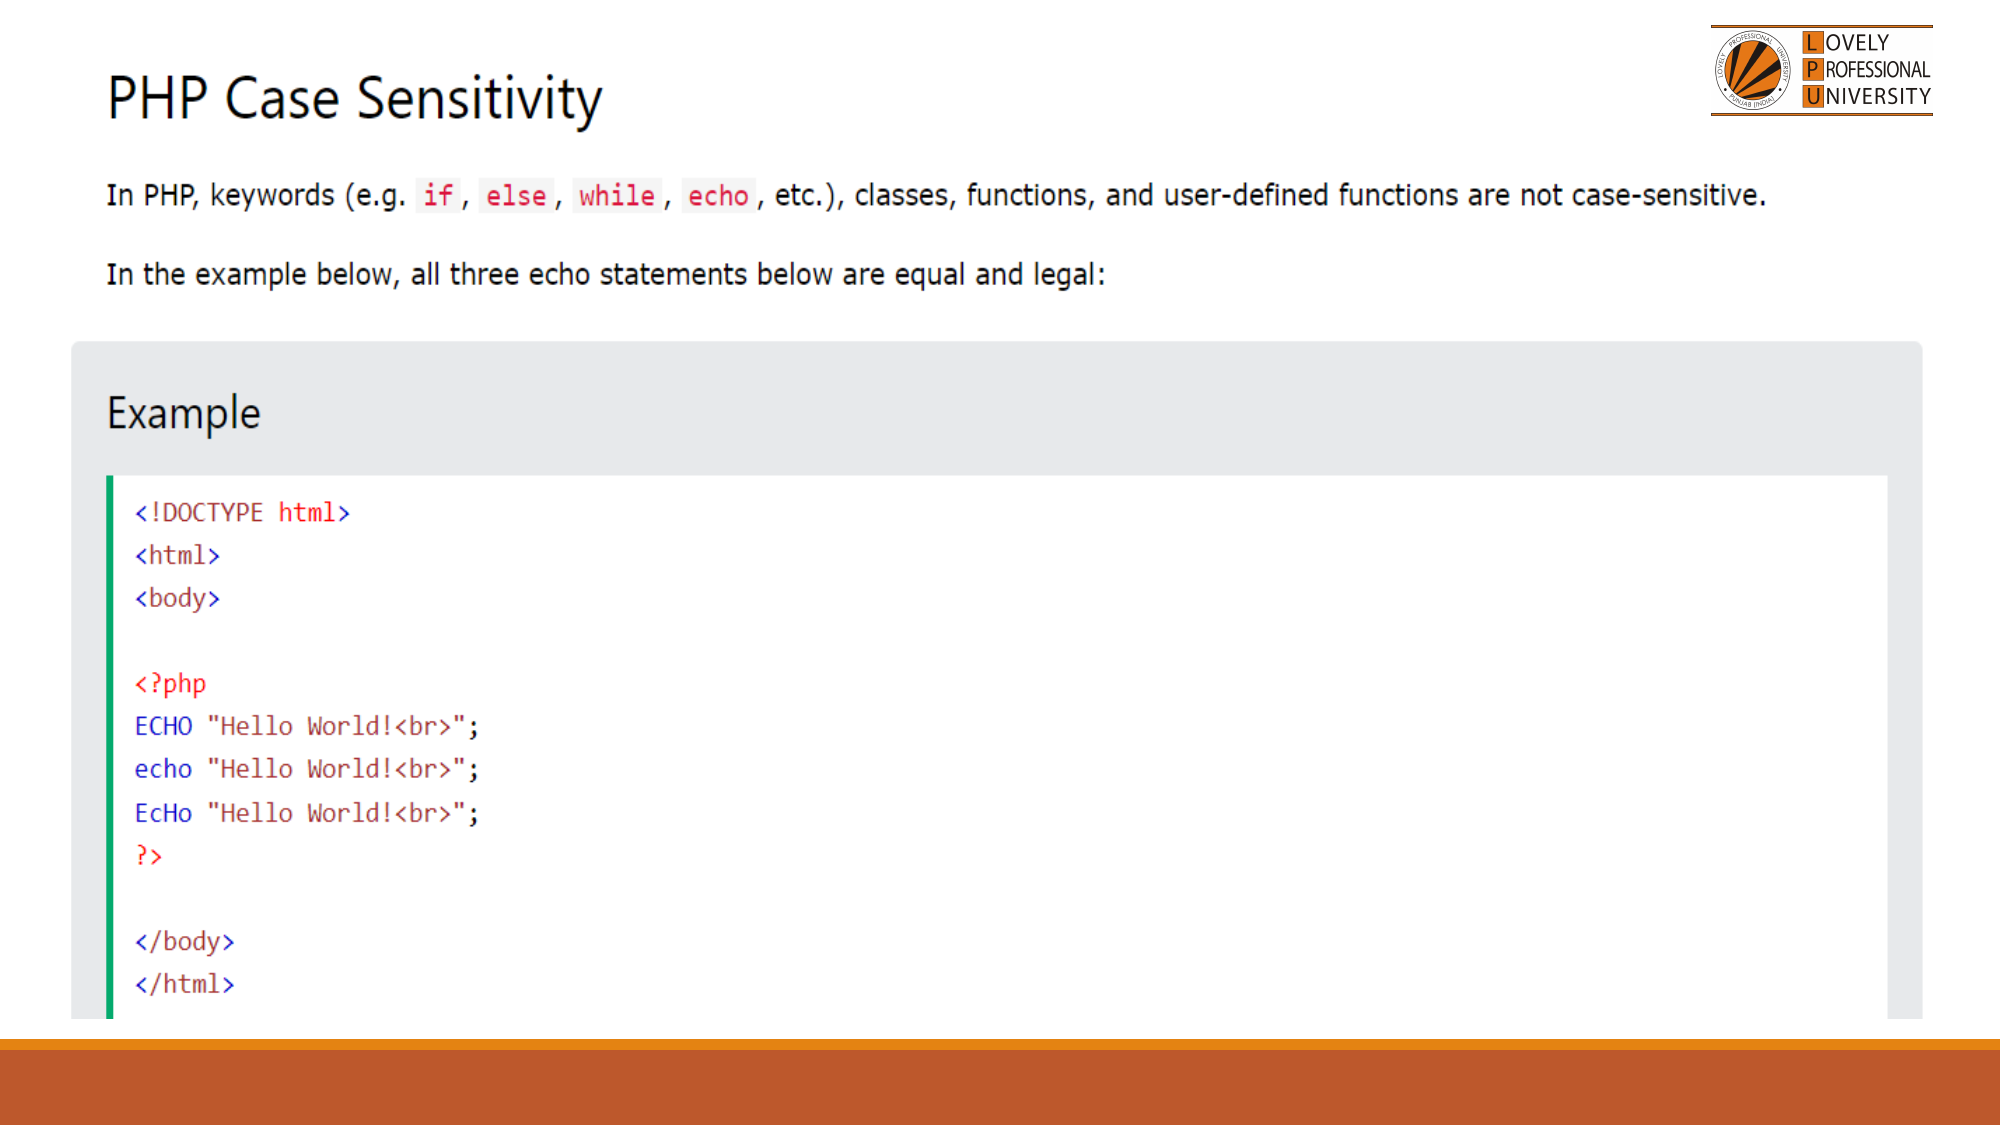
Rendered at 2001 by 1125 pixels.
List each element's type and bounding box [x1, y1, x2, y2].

picture [69, 49, 1942, 1019]
text_box [1710, 25, 1934, 117]
